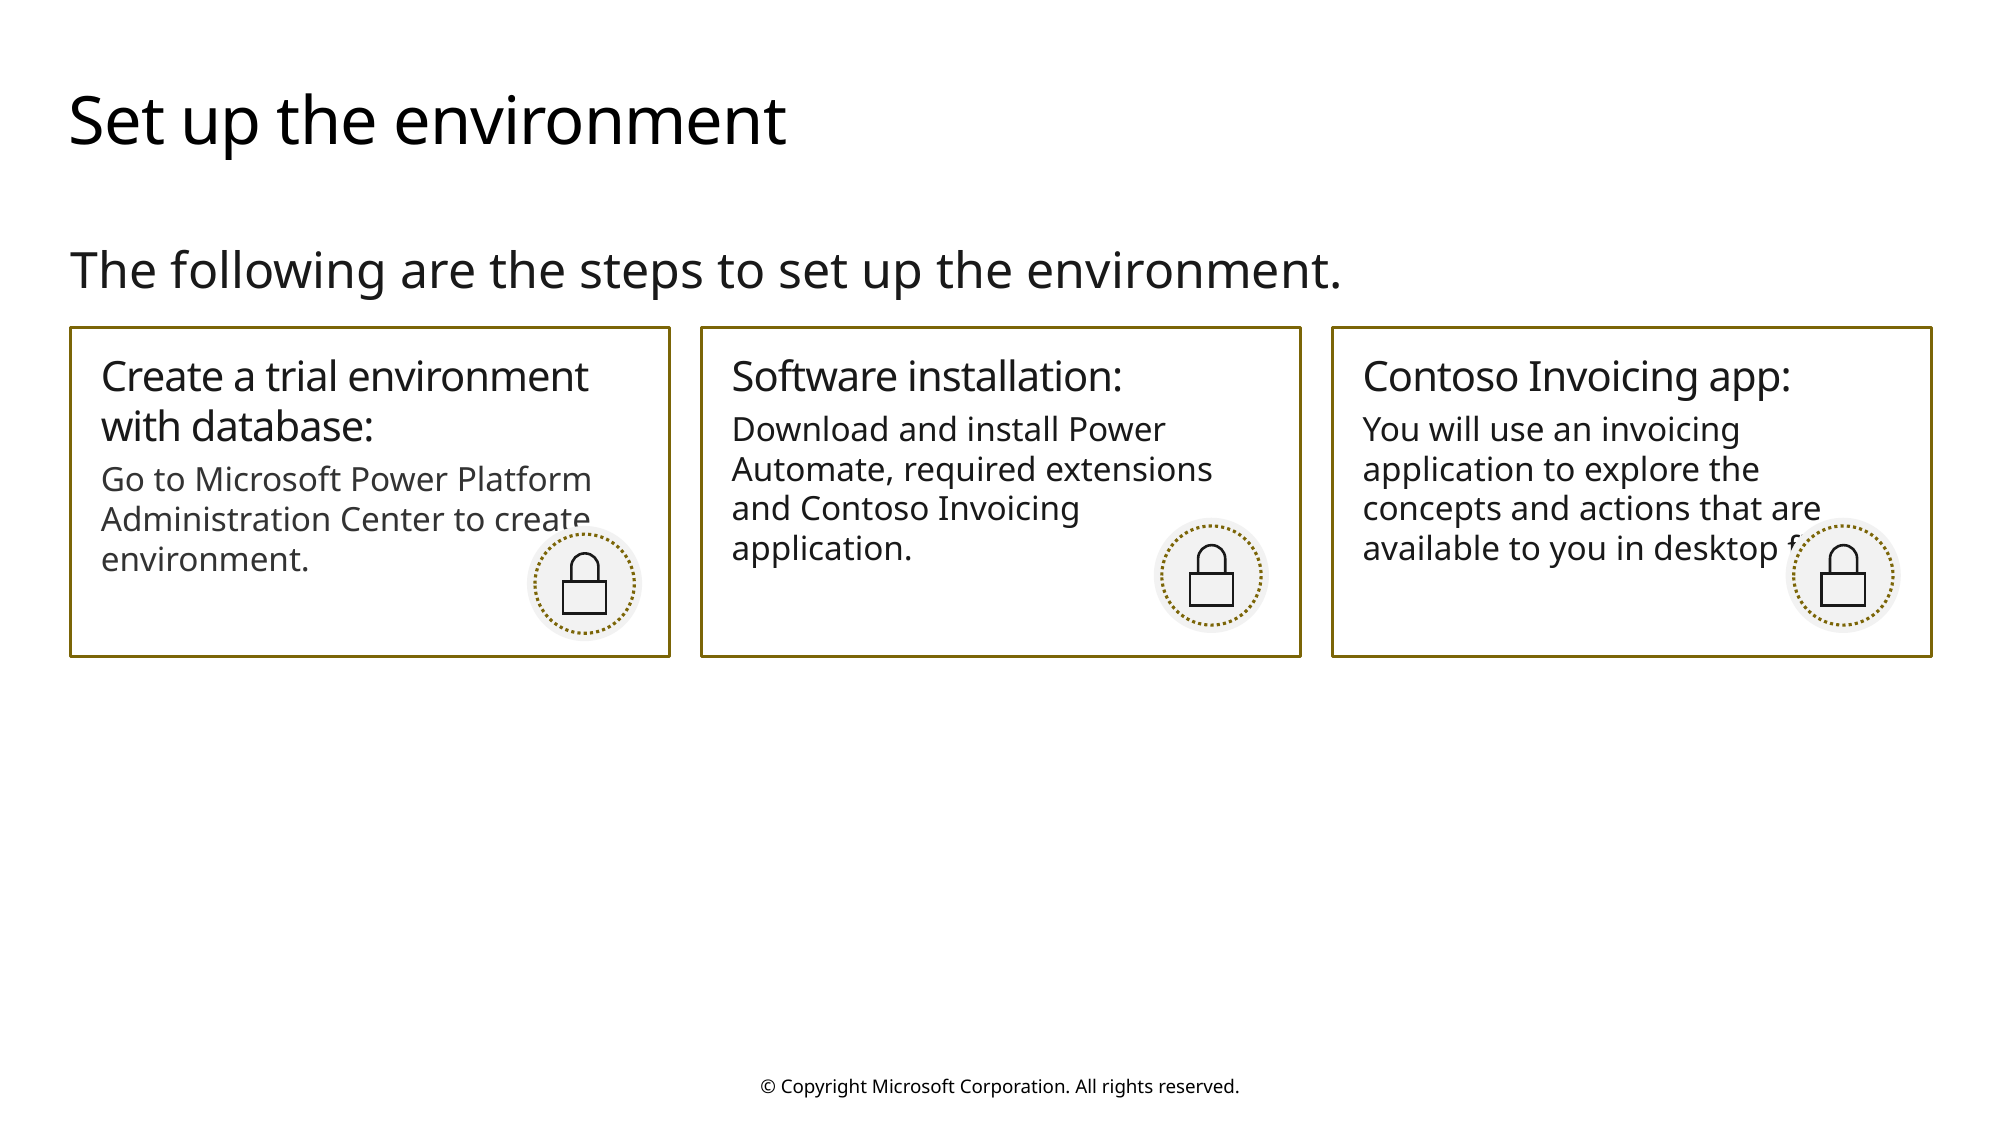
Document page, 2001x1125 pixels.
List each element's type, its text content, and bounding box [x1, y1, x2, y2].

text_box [526, 525, 643, 642]
list The following are the steps to set up the environment. [70, 238, 1932, 328]
list Contoso Invoicing app: You will use an invoicing application to explore the concepts and actions that are available to you in desktop flows. [1331, 326, 1933, 658]
list Software installation: Download and install Power Automate, required extensions and Contoso Invoicing application. [700, 326, 1302, 658]
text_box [1785, 517, 1902, 634]
list Create a trial environment with database: Go to Microsoft Power Platform Administration Center to create environment. [69, 326, 671, 658]
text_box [1153, 517, 1270, 634]
title Set up the environment [68, 72, 1930, 184]
